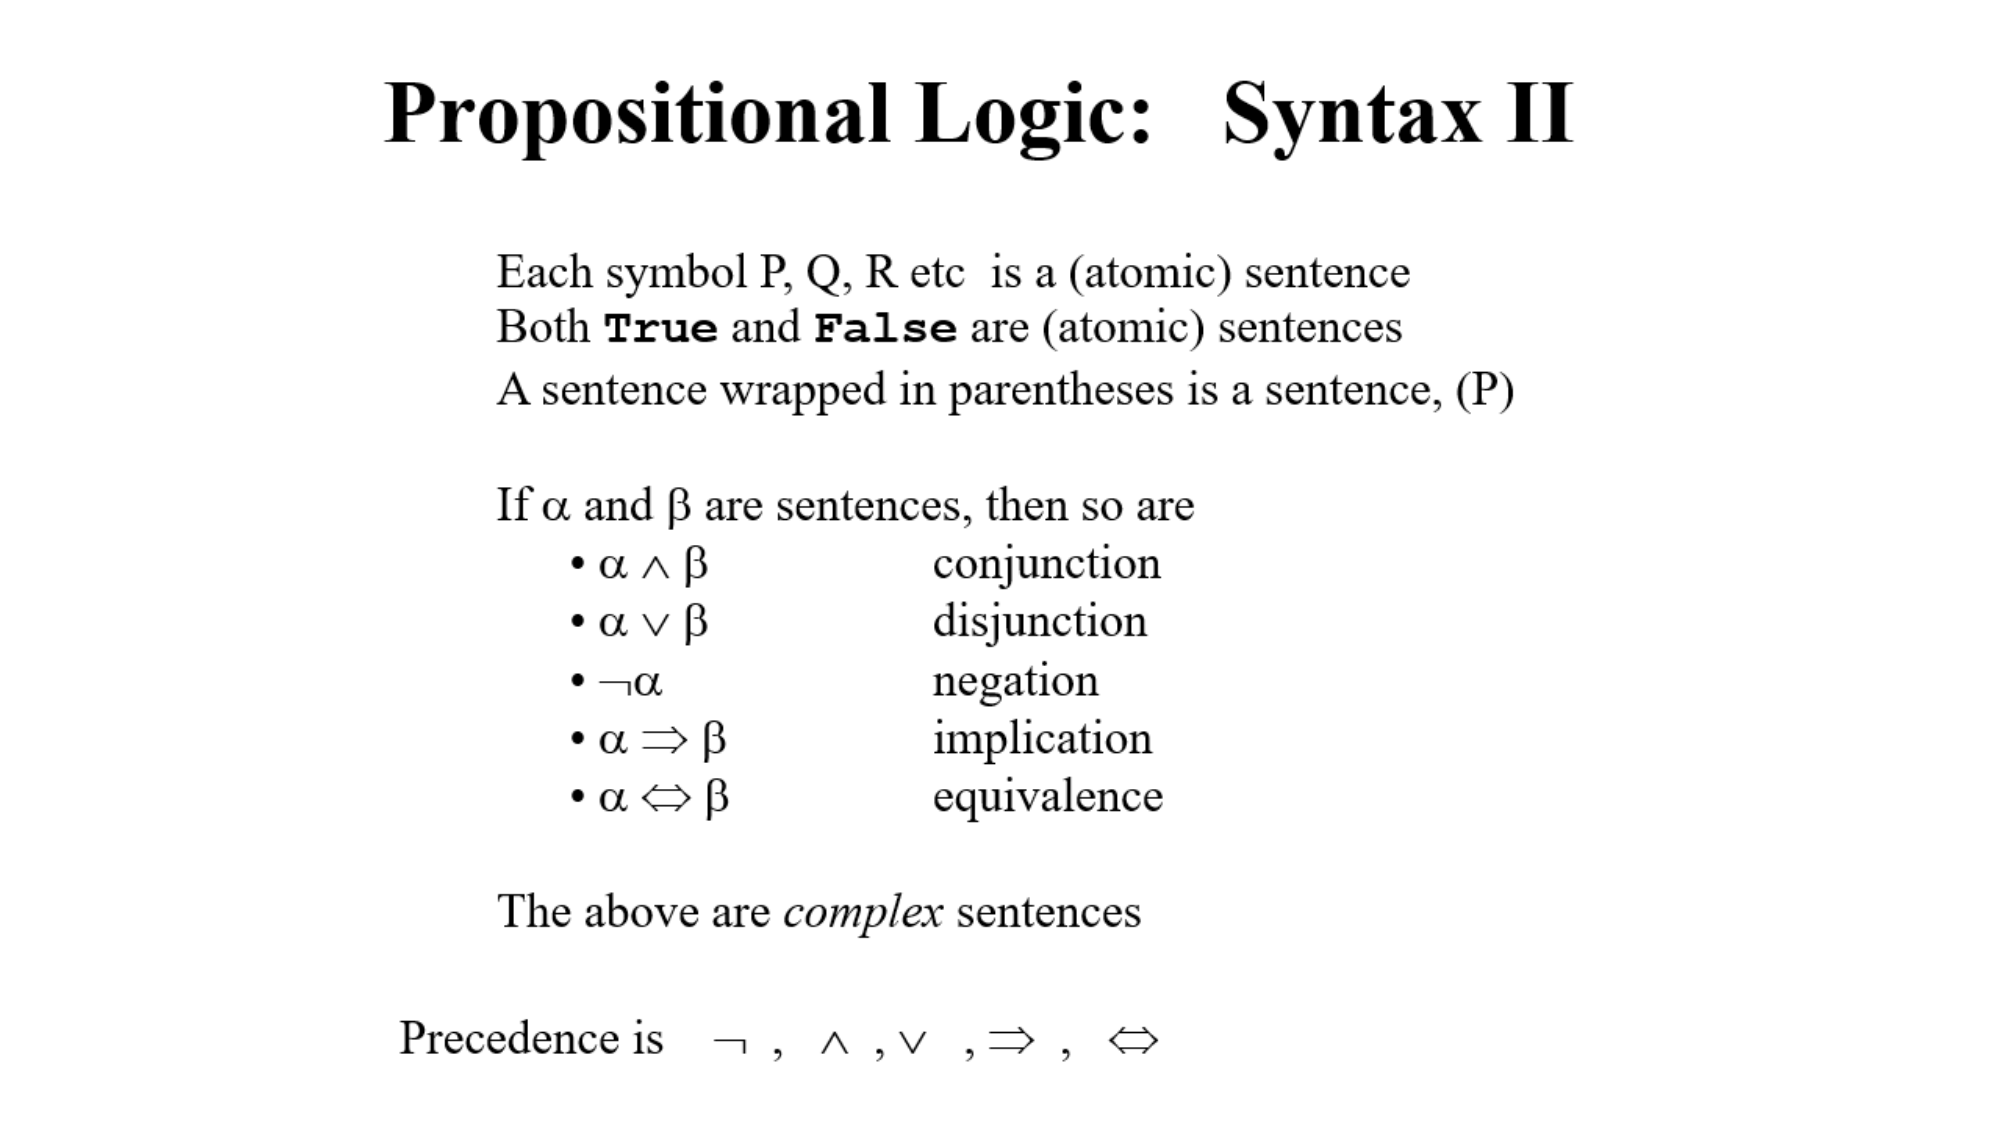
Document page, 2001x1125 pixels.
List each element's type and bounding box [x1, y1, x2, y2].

picture [295, 31, 1704, 1093]
